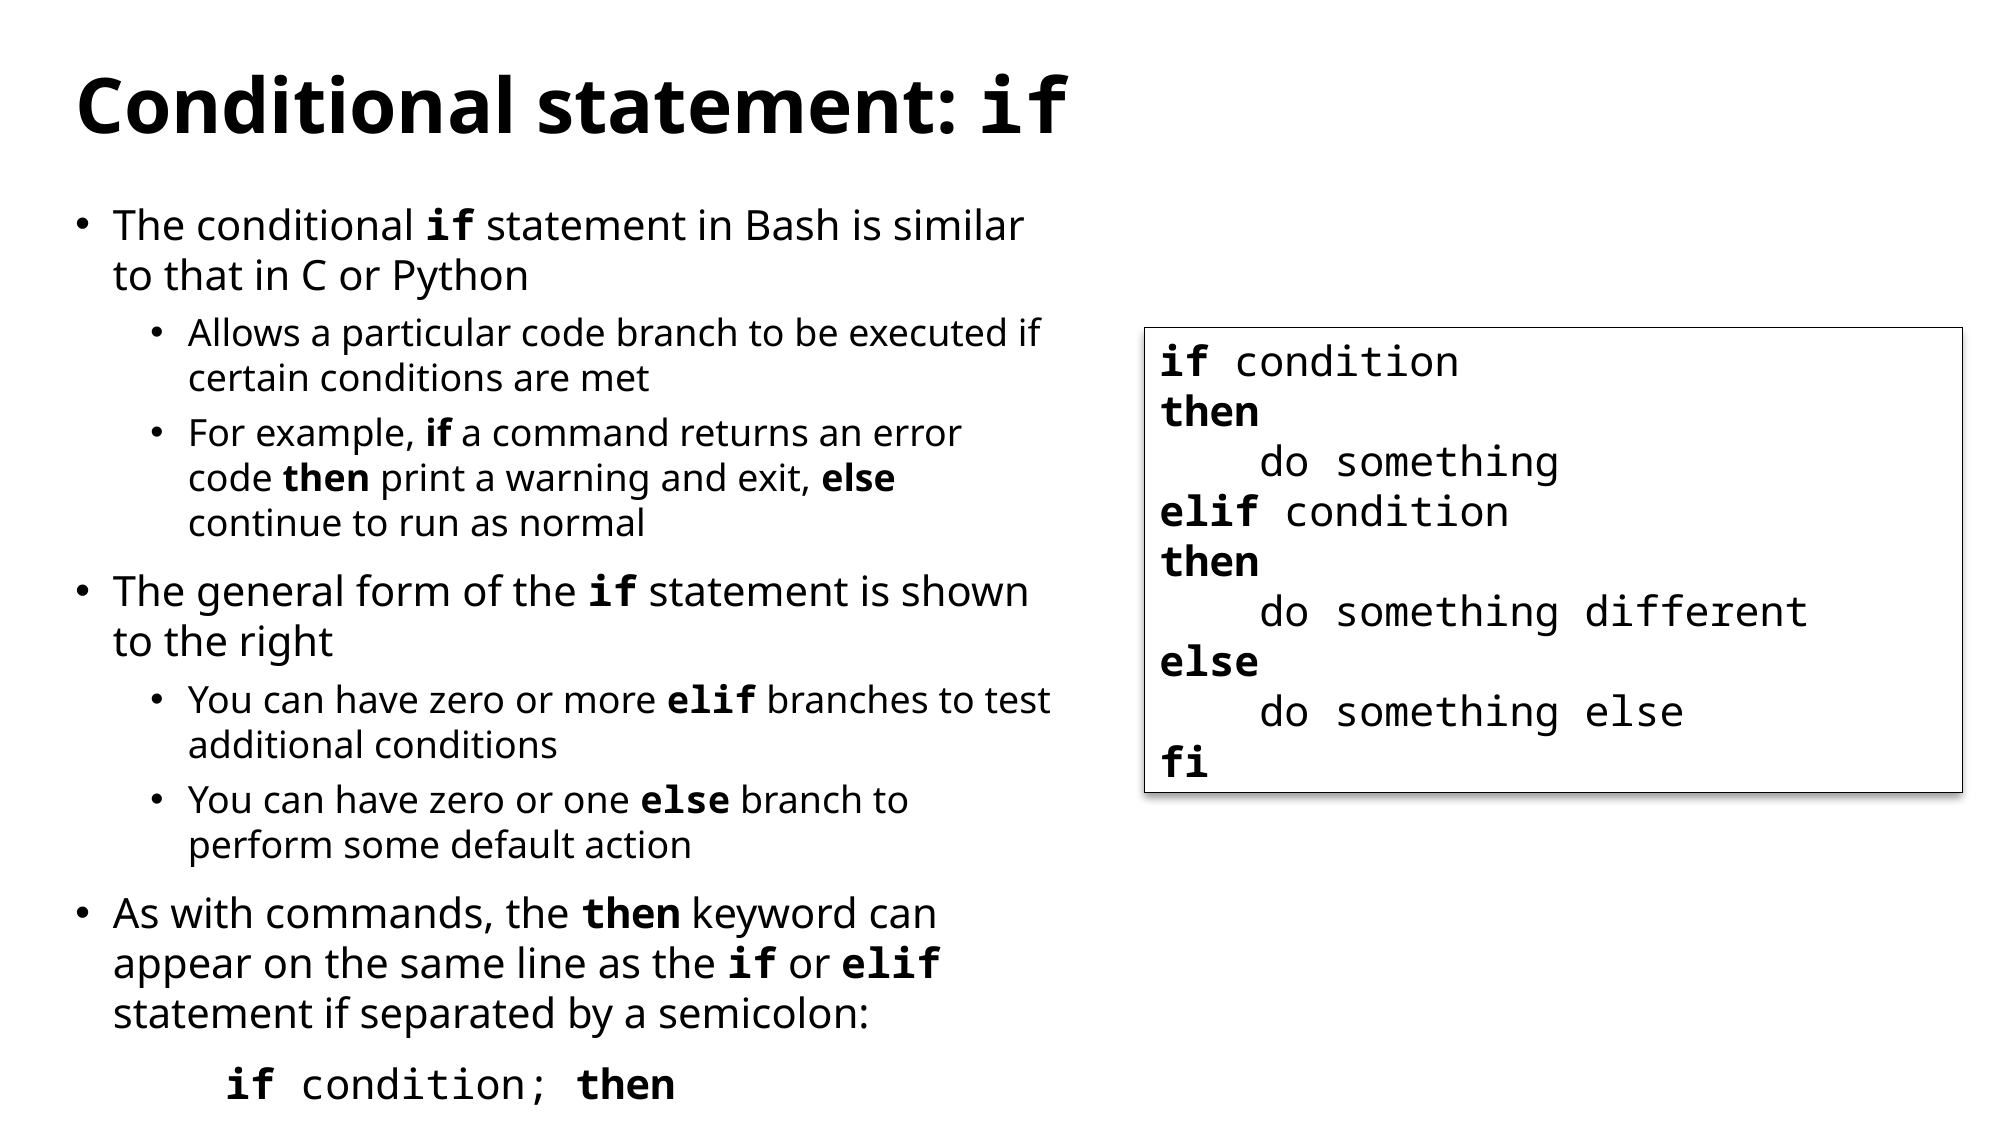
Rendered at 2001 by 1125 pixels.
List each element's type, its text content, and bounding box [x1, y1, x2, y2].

text_box if condition then do something elif condition then do something different else do something else fi [1144, 327, 1963, 793]
list The conditional if statement in Bash is similar to that in C or Python Allows a particular code branch to be executed if certain conditions are met For example, if a command returns an error code then print a warning and exit, else continue to run as normal The general form of the if statement is shown to the right You can have zero or more elif branches to test additional conditions You can have zero or one else branch to perform some default action As with commands, the then keyword can appear on the same line as the if or elif statement if separated by a semicolon: if condition; then [60, 191, 1072, 1014]
title Conditional statement: if [60, 59, 1786, 158]
